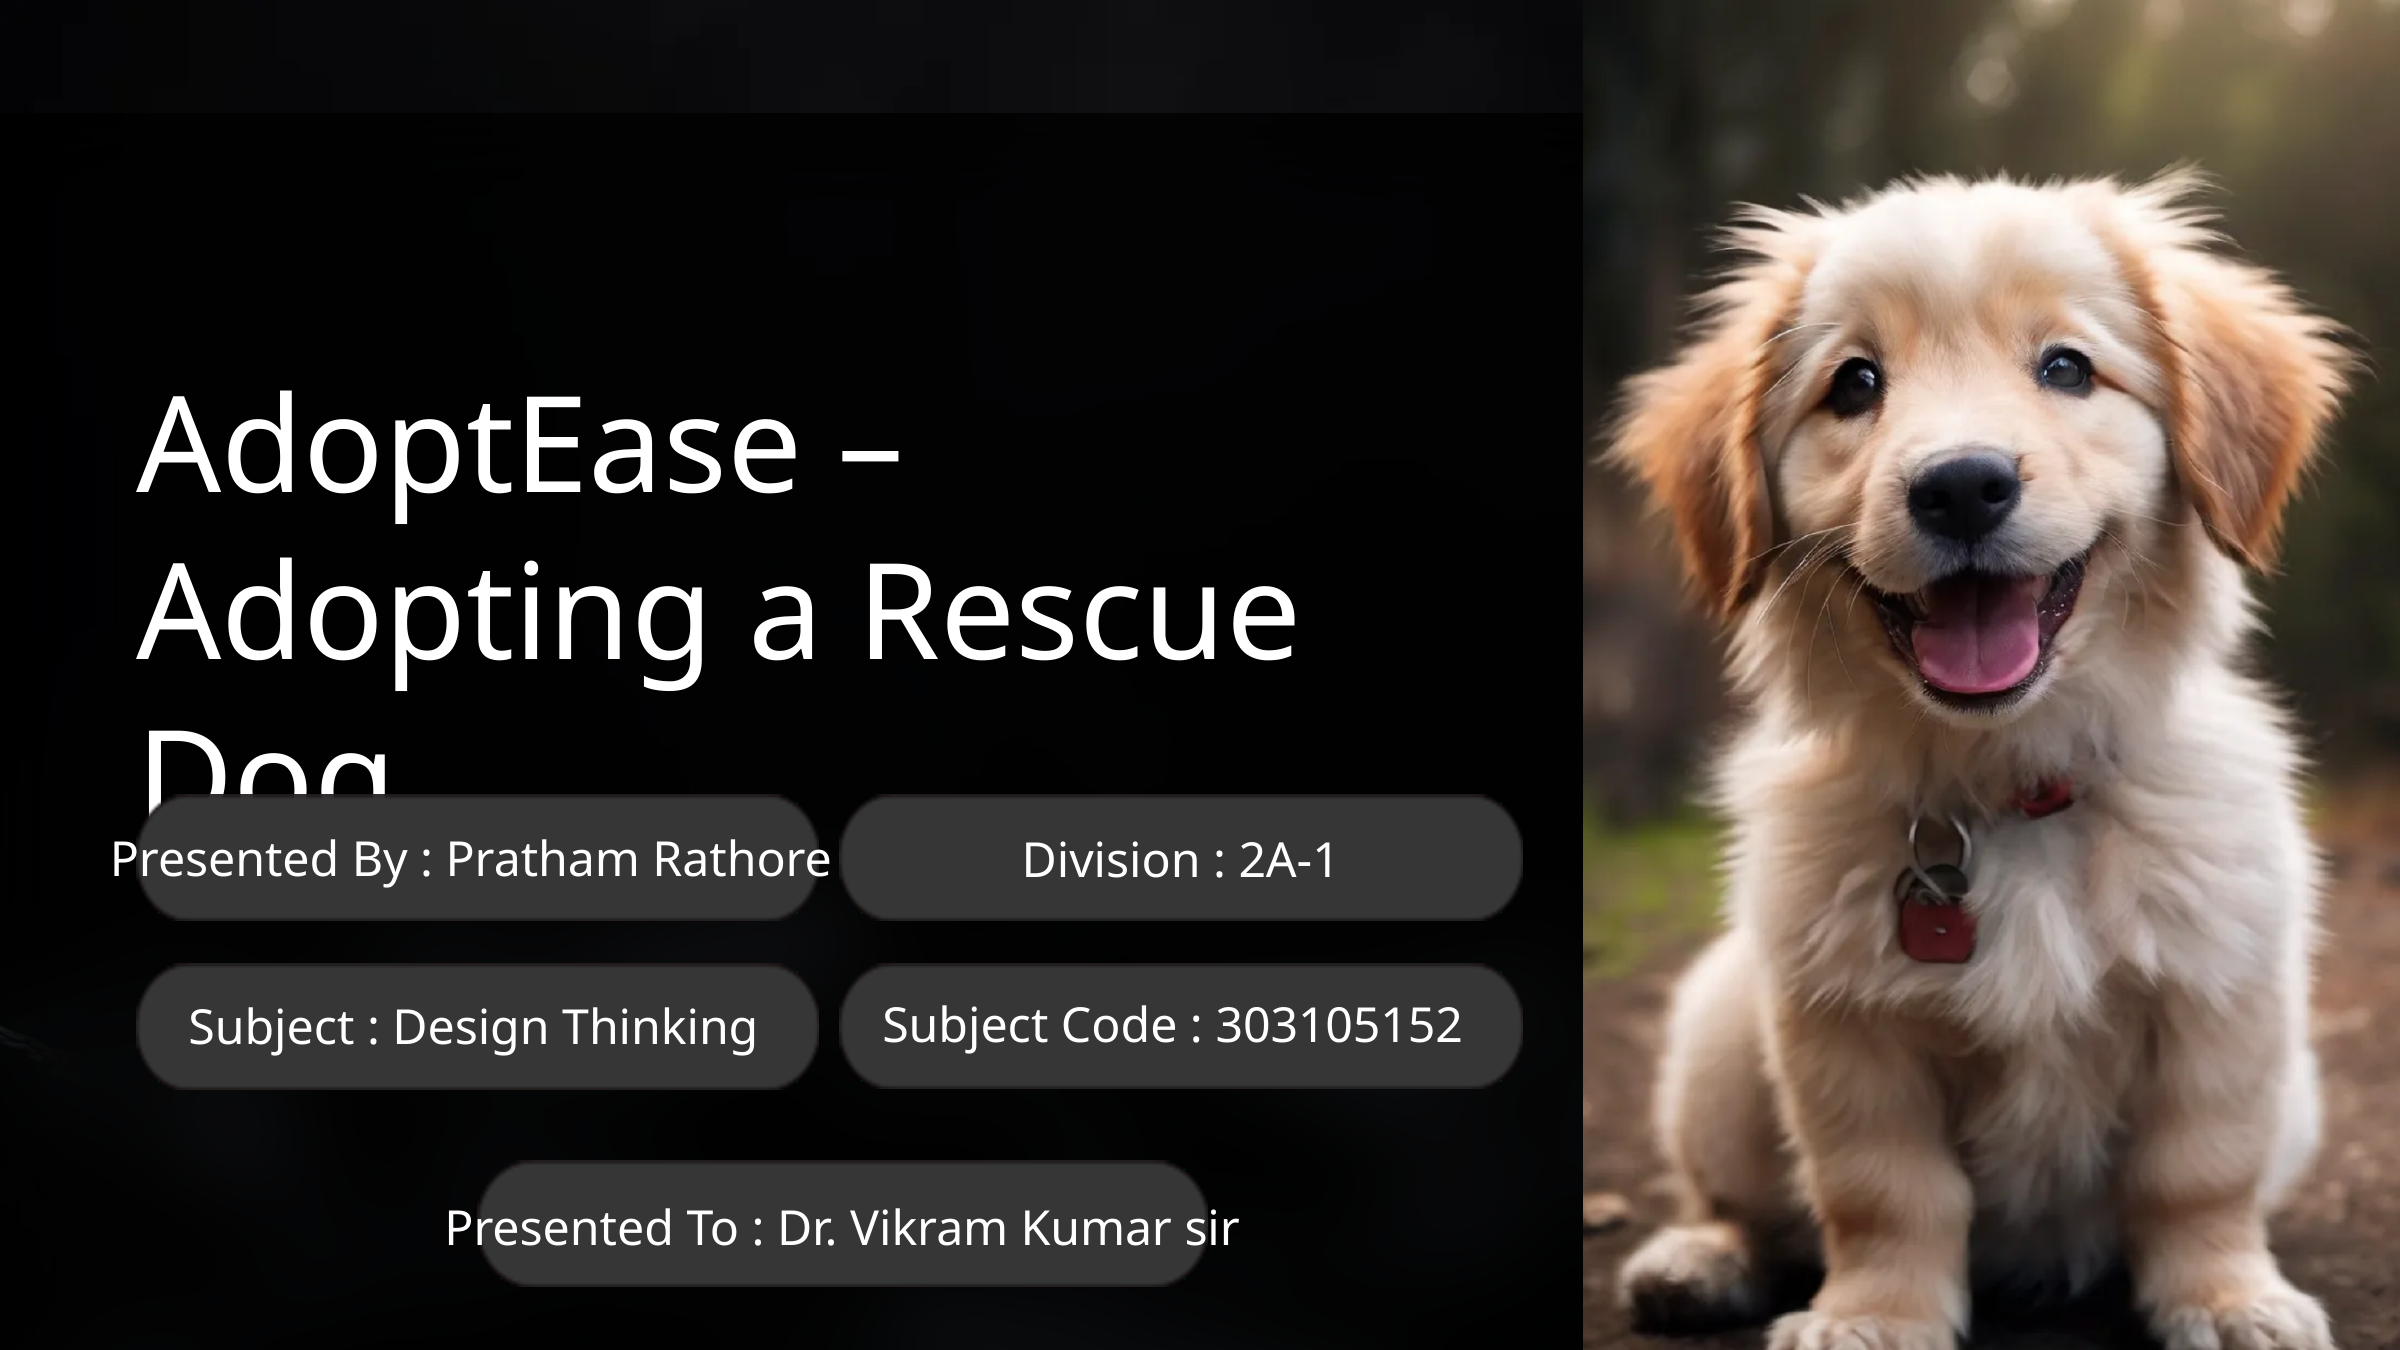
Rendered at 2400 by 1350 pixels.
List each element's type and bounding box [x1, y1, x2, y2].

text_box [477, 1160, 1208, 1287]
picture [0, 0, 2400, 1350]
text_box [839, 963, 1523, 1090]
text_box [136, 794, 819, 921]
text_box [136, 963, 819, 1090]
text_box [839, 794, 1523, 921]
